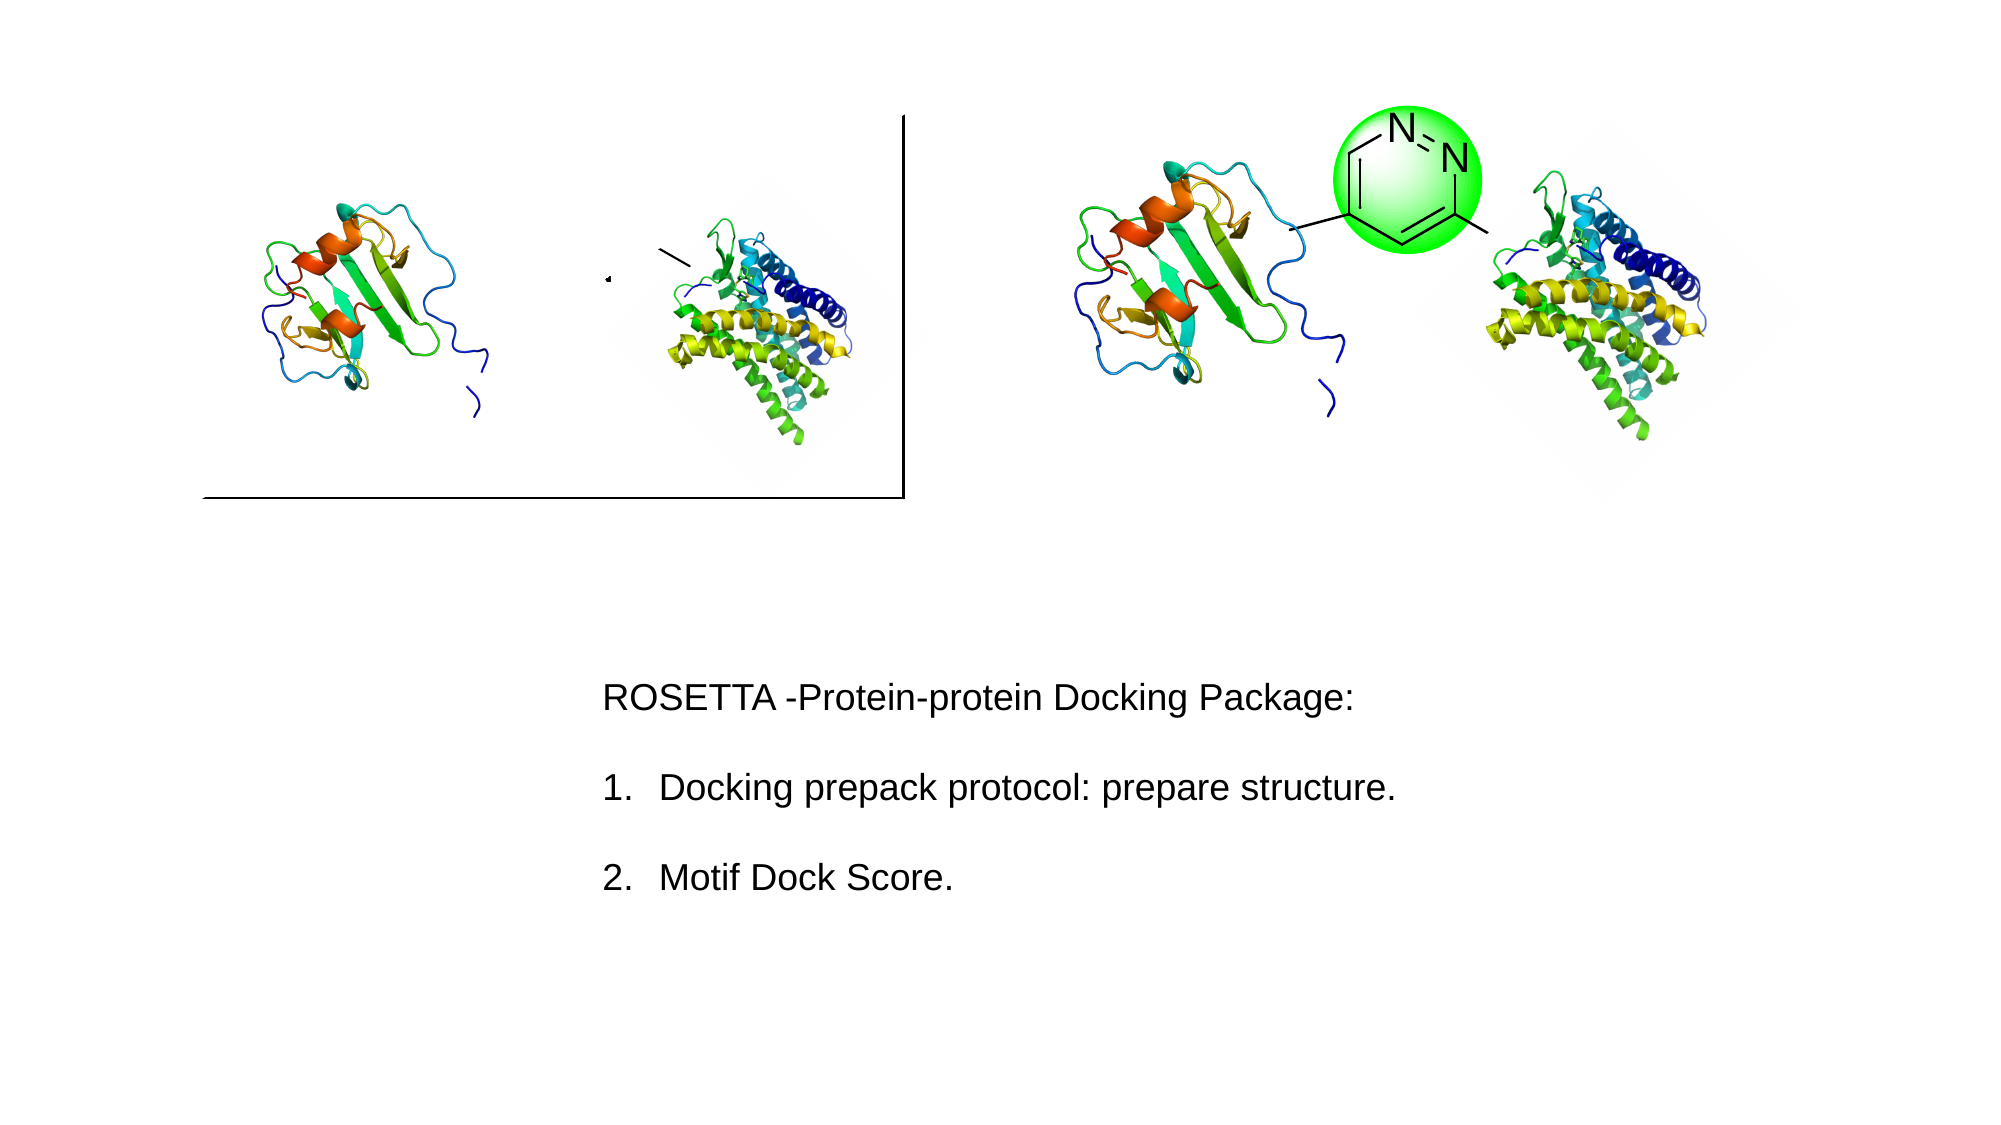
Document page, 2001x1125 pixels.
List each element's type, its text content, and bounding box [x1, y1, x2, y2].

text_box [185, 95, 943, 512]
text_box ROSETTA -Protein-protein Docking Package: Docking prepack protocol: prepare structure. Motif Dock Score. [587, 665, 1413, 906]
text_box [1058, 104, 1815, 521]
